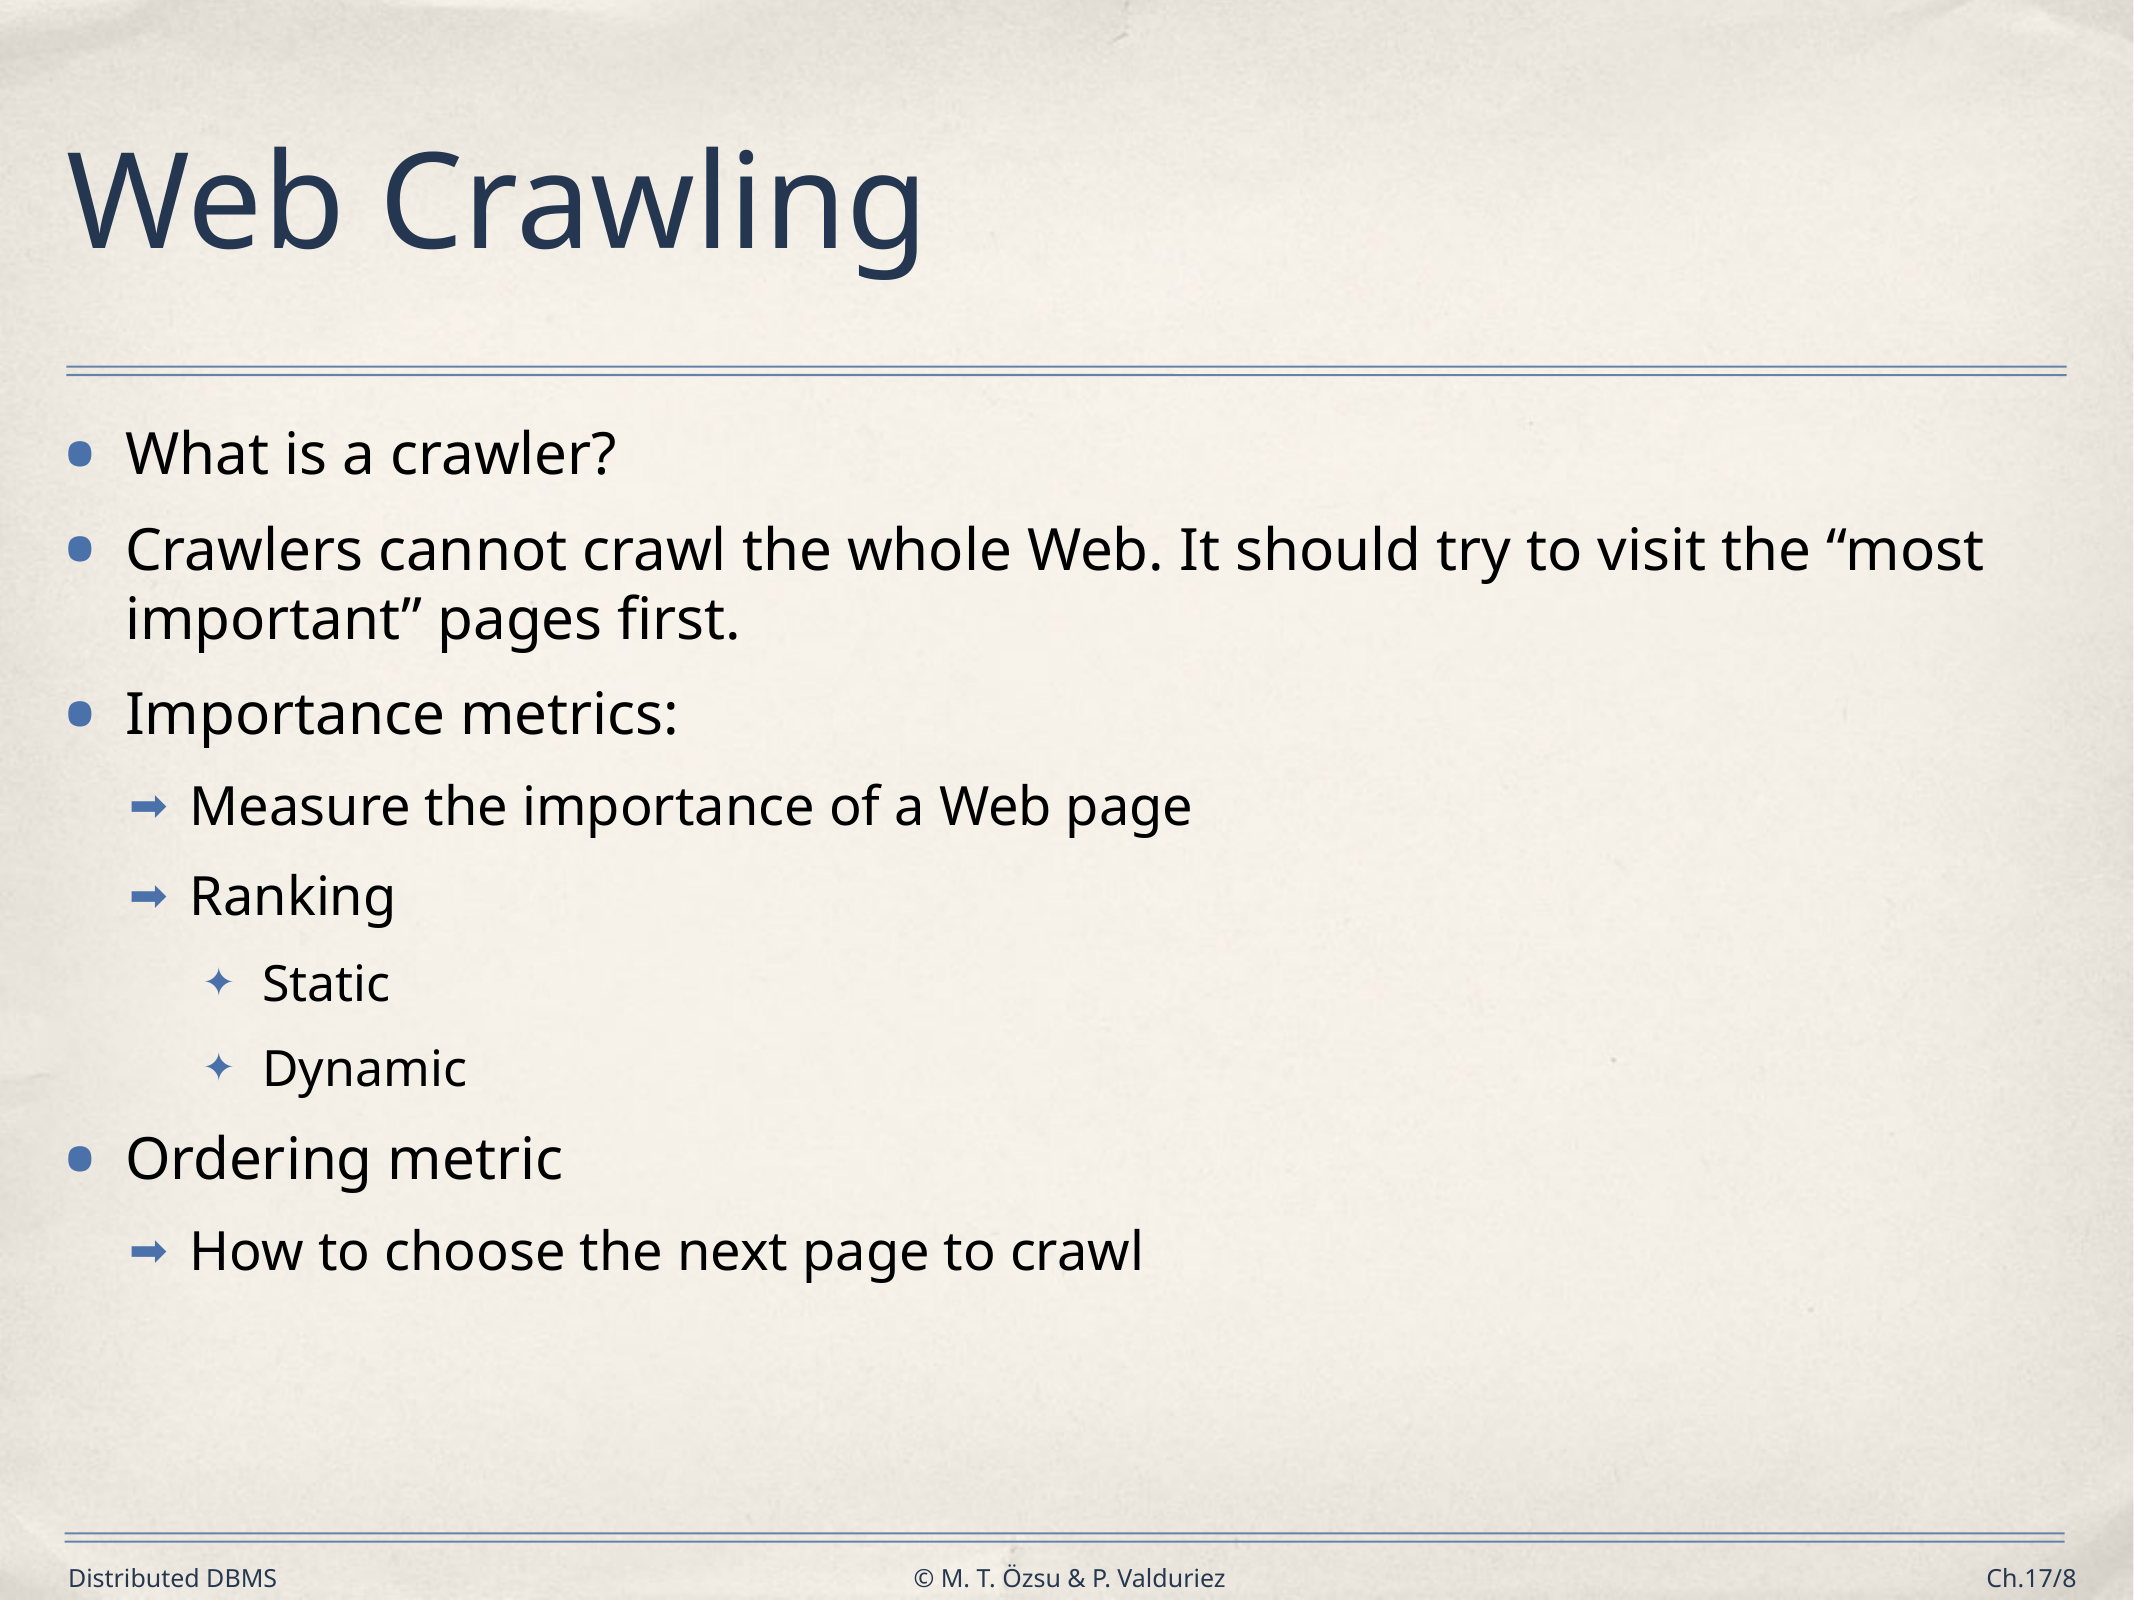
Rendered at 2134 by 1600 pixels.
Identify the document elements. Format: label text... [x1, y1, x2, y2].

title Web Crawling [58, 72, 2075, 338]
list What is a crawler? Crawlers cannot crawl the whole Web. It should try to visit the “most important” pages first. Importance metrics: Measure the importance of a Web page Ranking Static Dynamic Ordering metric How to choose the next page to crawl [56, 408, 2073, 1519]
picture [0, 0, 2134, 1600]
